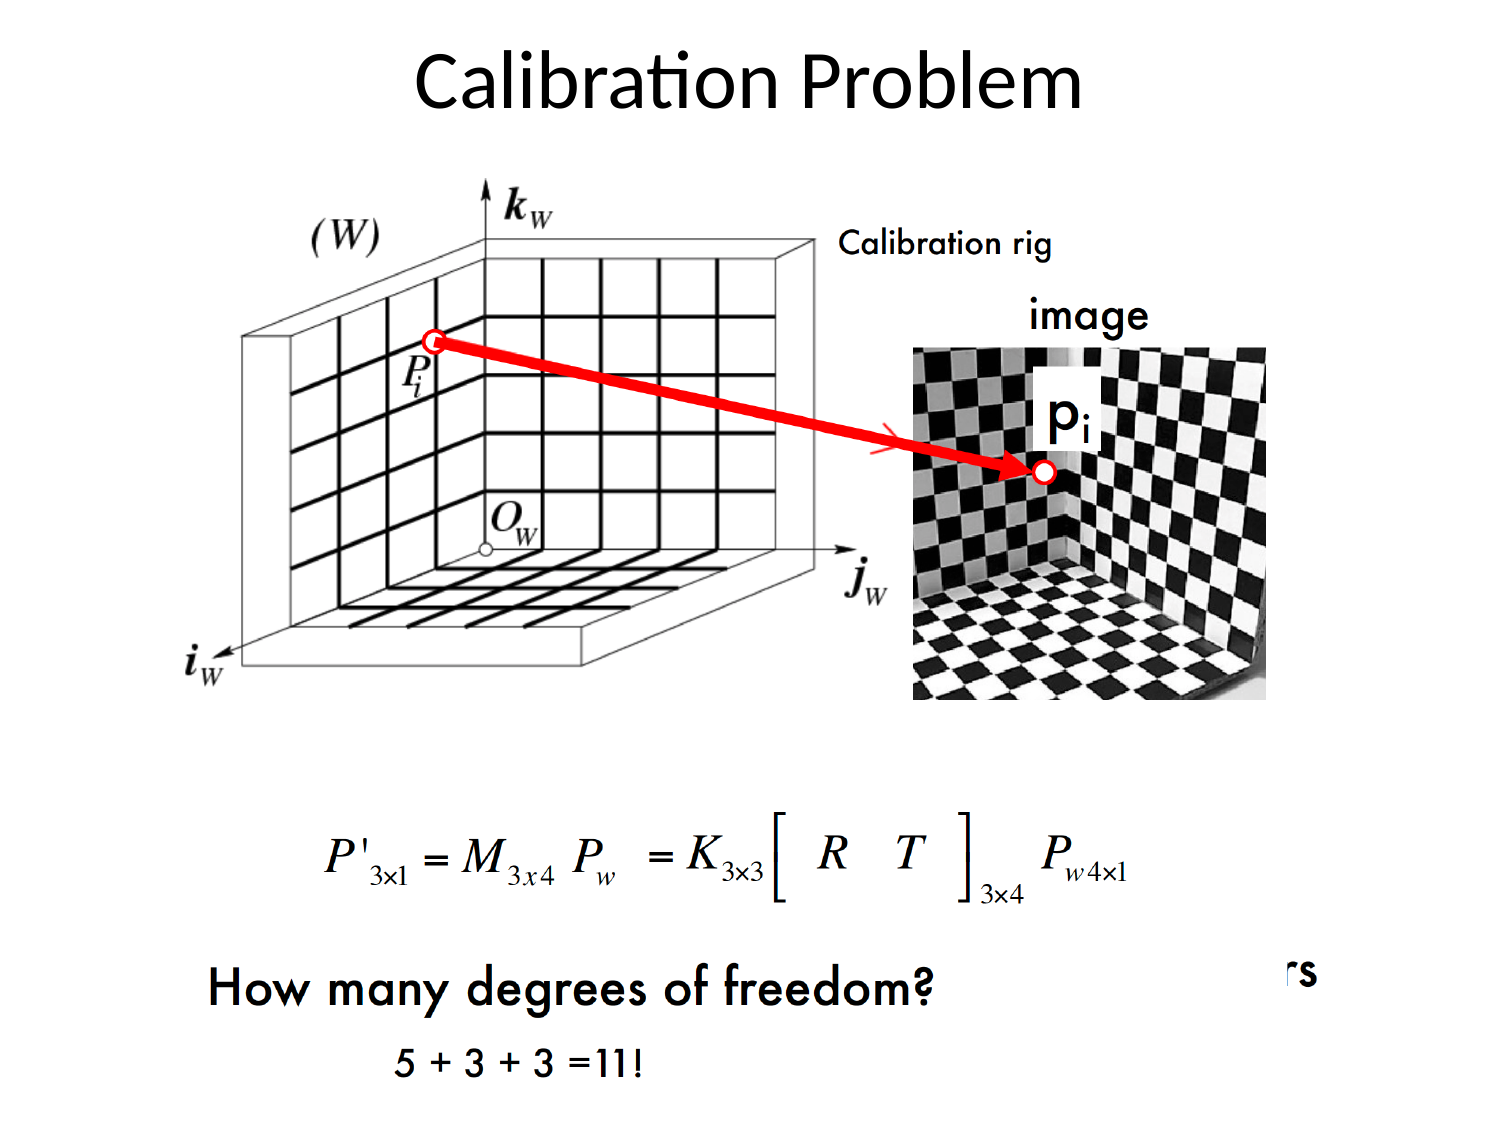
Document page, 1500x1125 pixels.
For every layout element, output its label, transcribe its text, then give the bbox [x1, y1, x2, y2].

picture [174, 799, 1288, 1125]
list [177, 162, 1323, 1006]
title Calibration Problem [74, 0, 1426, 151]
